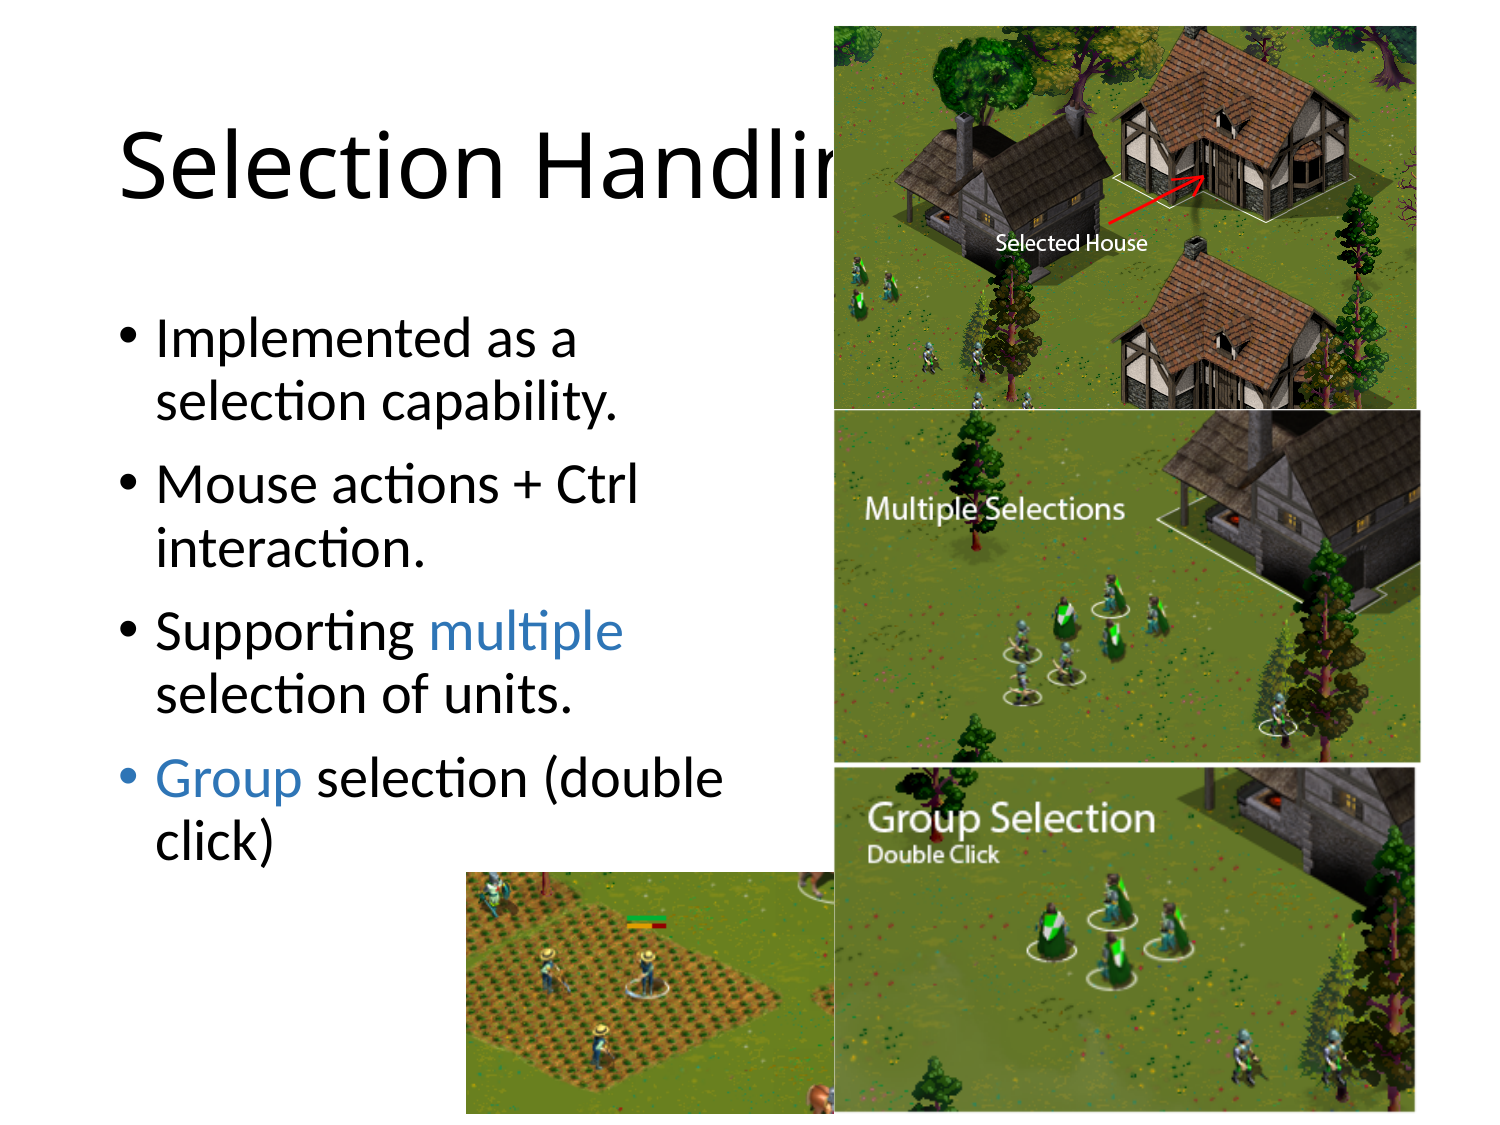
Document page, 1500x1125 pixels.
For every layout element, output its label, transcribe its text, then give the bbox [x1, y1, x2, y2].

list Implemented as a selection capability. Mouse actions + Ctrl interaction. Supporting multiple selection of units. Group selection (double click) [103, 299, 741, 1014]
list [833, 766, 1417, 1114]
picture [833, 25, 1422, 764]
title Selection Handling [103, 59, 833, 278]
picture [465, 872, 834, 1114]
